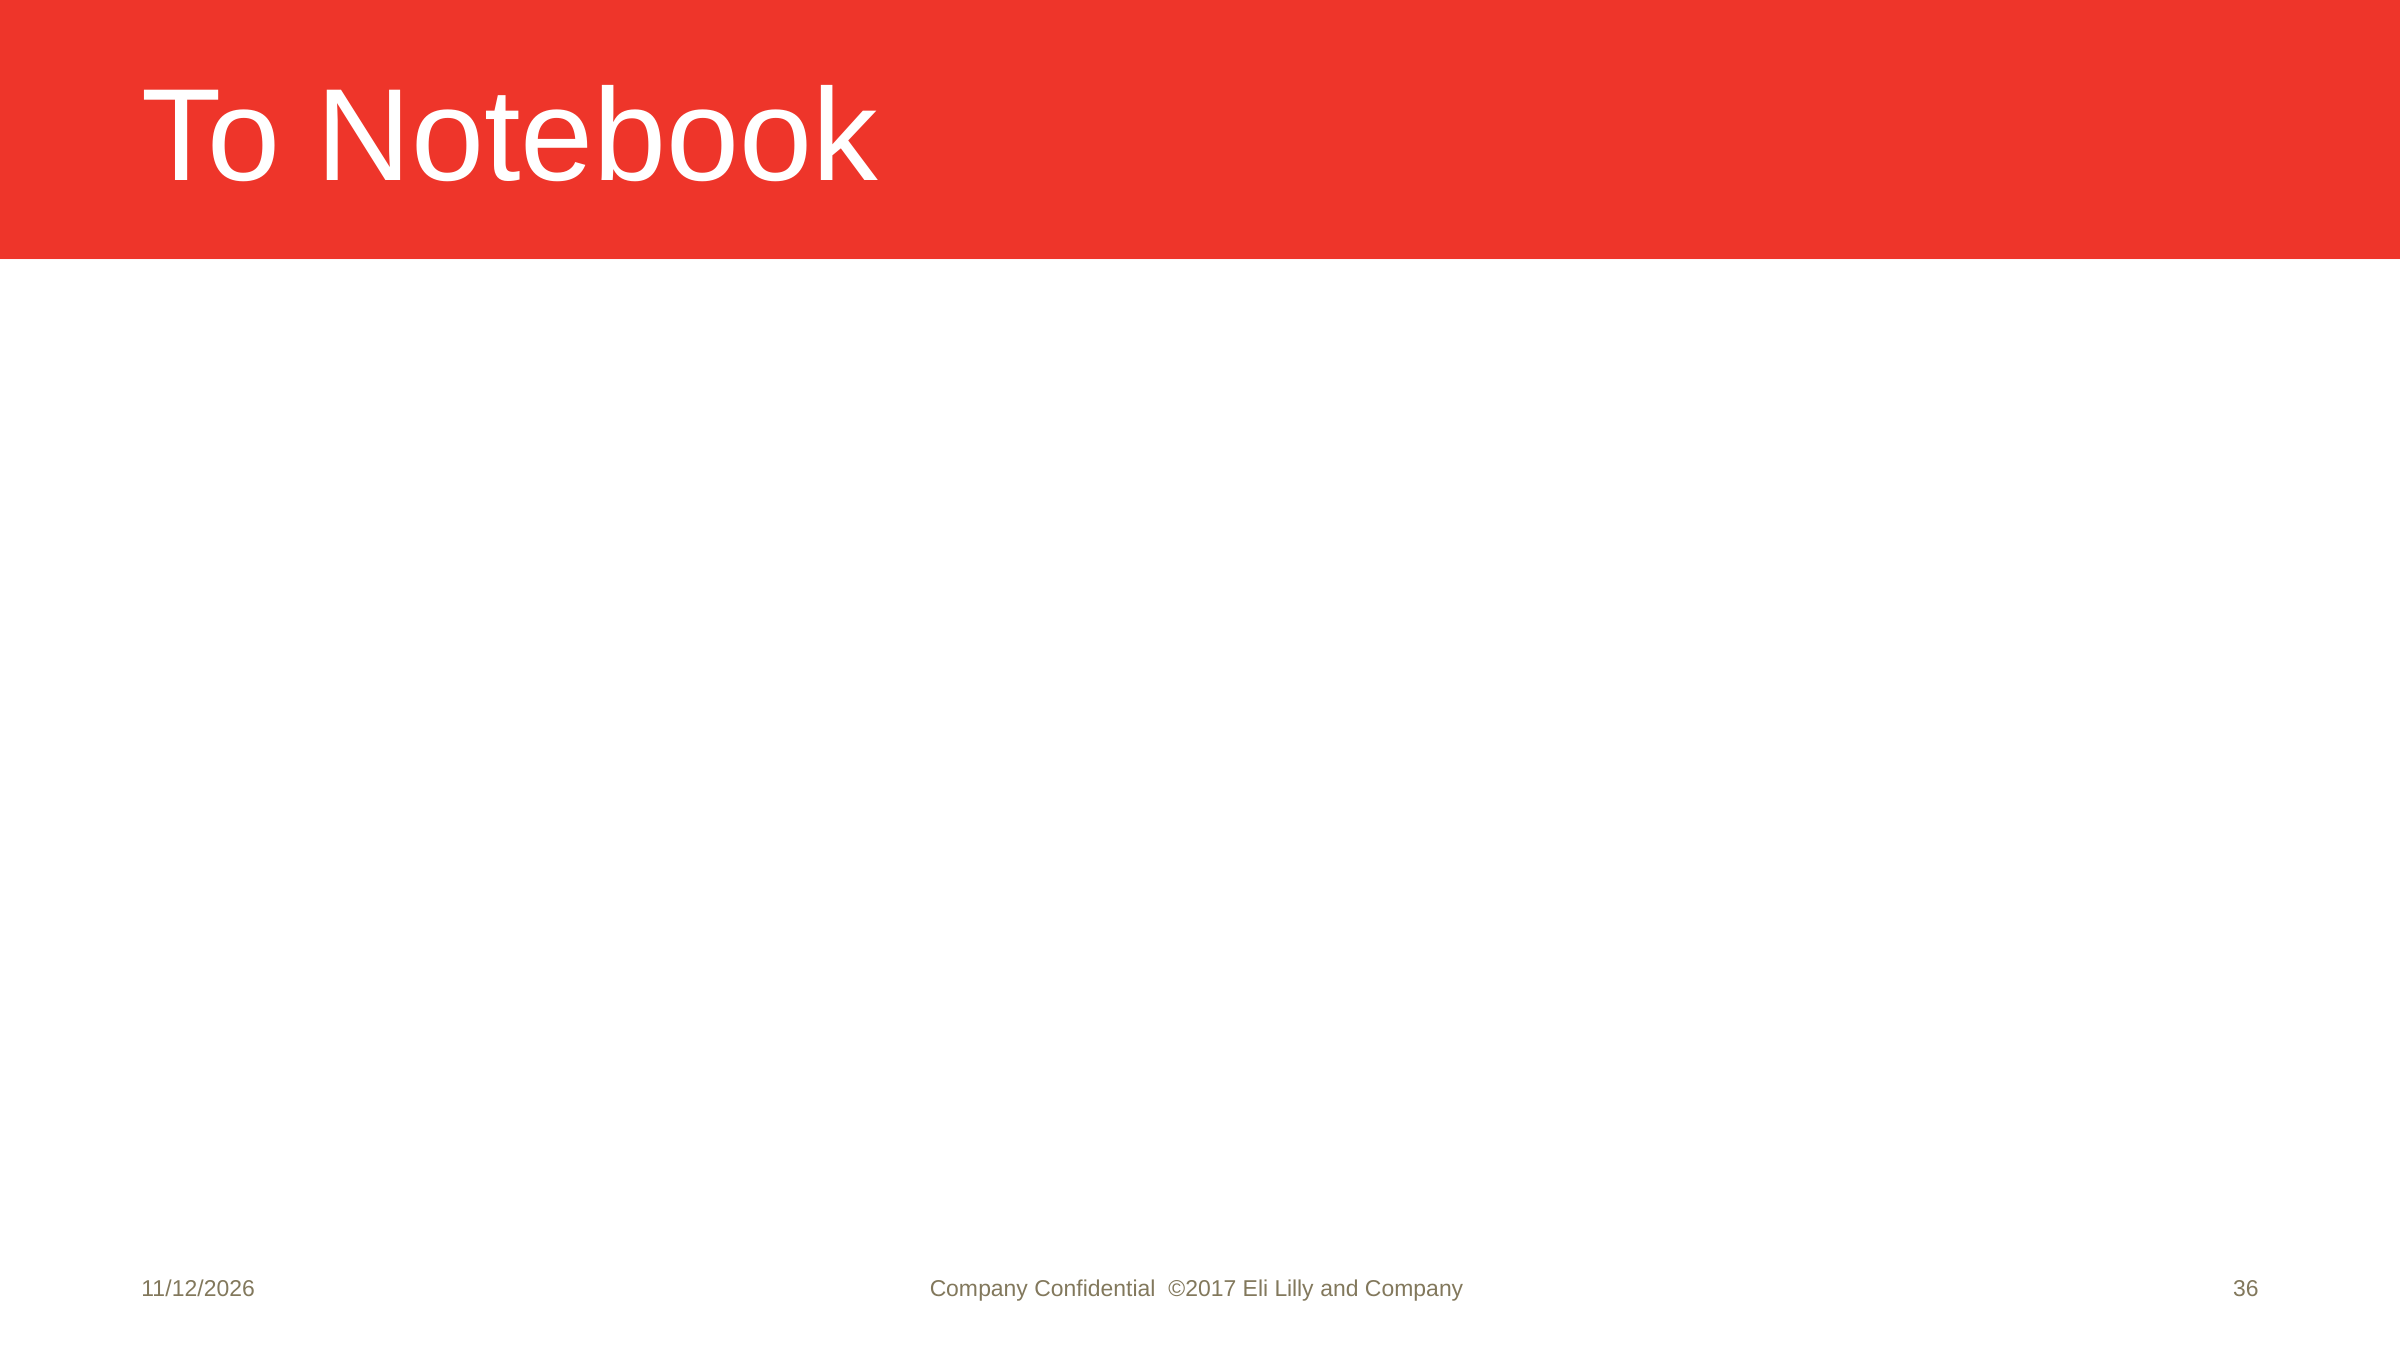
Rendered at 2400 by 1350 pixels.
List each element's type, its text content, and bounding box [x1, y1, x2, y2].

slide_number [120, 1251, 680, 1324]
picture [0, 0, 2400, 1350]
slide_number 36 [1719, 1251, 2280, 1324]
footer Company Confidential ©2017 Eli Lilly and Company [819, 1251, 1580, 1324]
title To Notebook [120, 15, 2280, 241]
